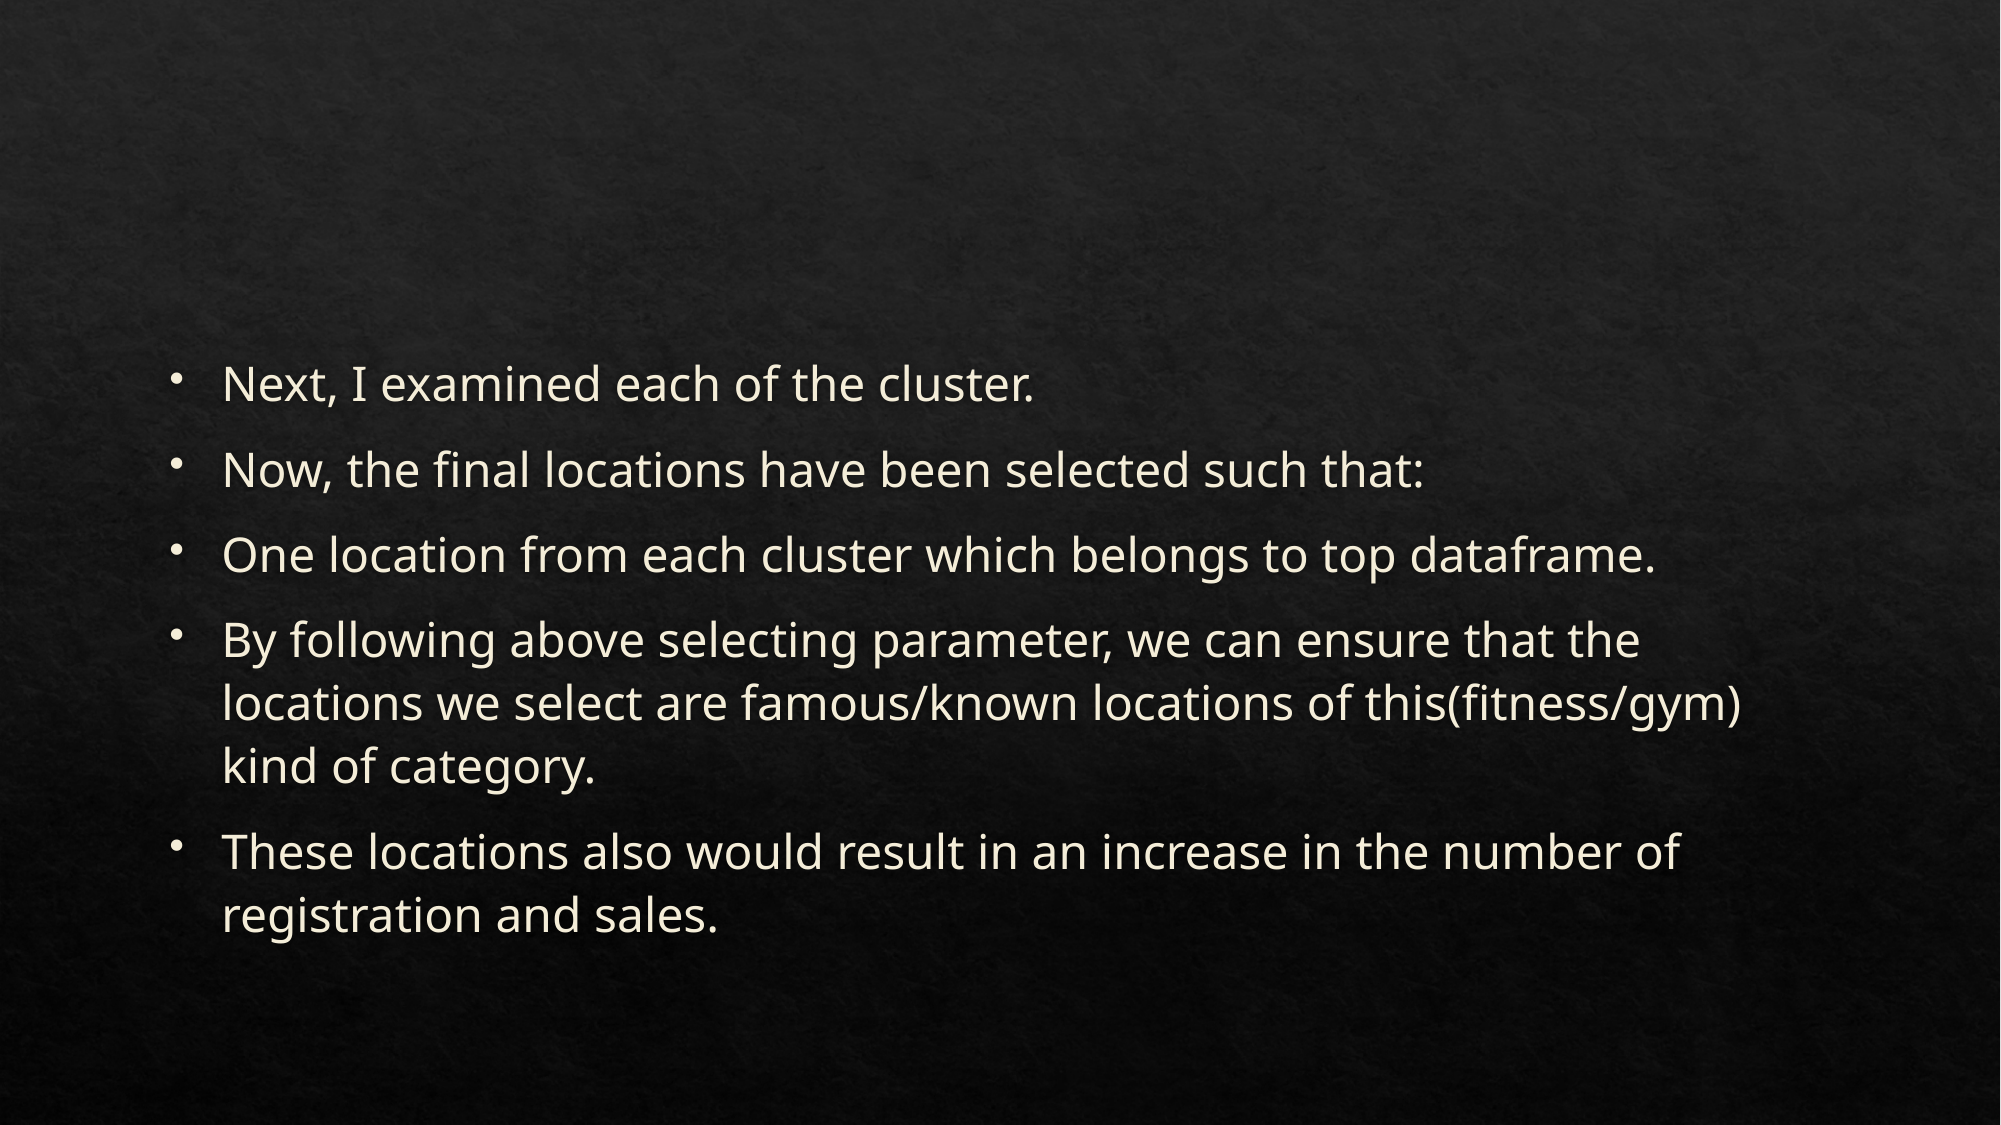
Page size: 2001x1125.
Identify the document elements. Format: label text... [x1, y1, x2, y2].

list Next, I examined each of the cluster. Now, the final locations have been selected such that: One location from each cluster which belongs to top dataframe. By following above selecting parameter, we can ensure that the locations we select are famous/known locations of this(fitness/gym) kind of category. These locations also would result in an increase in the number of registration and sales. [149, 340, 1849, 950]
